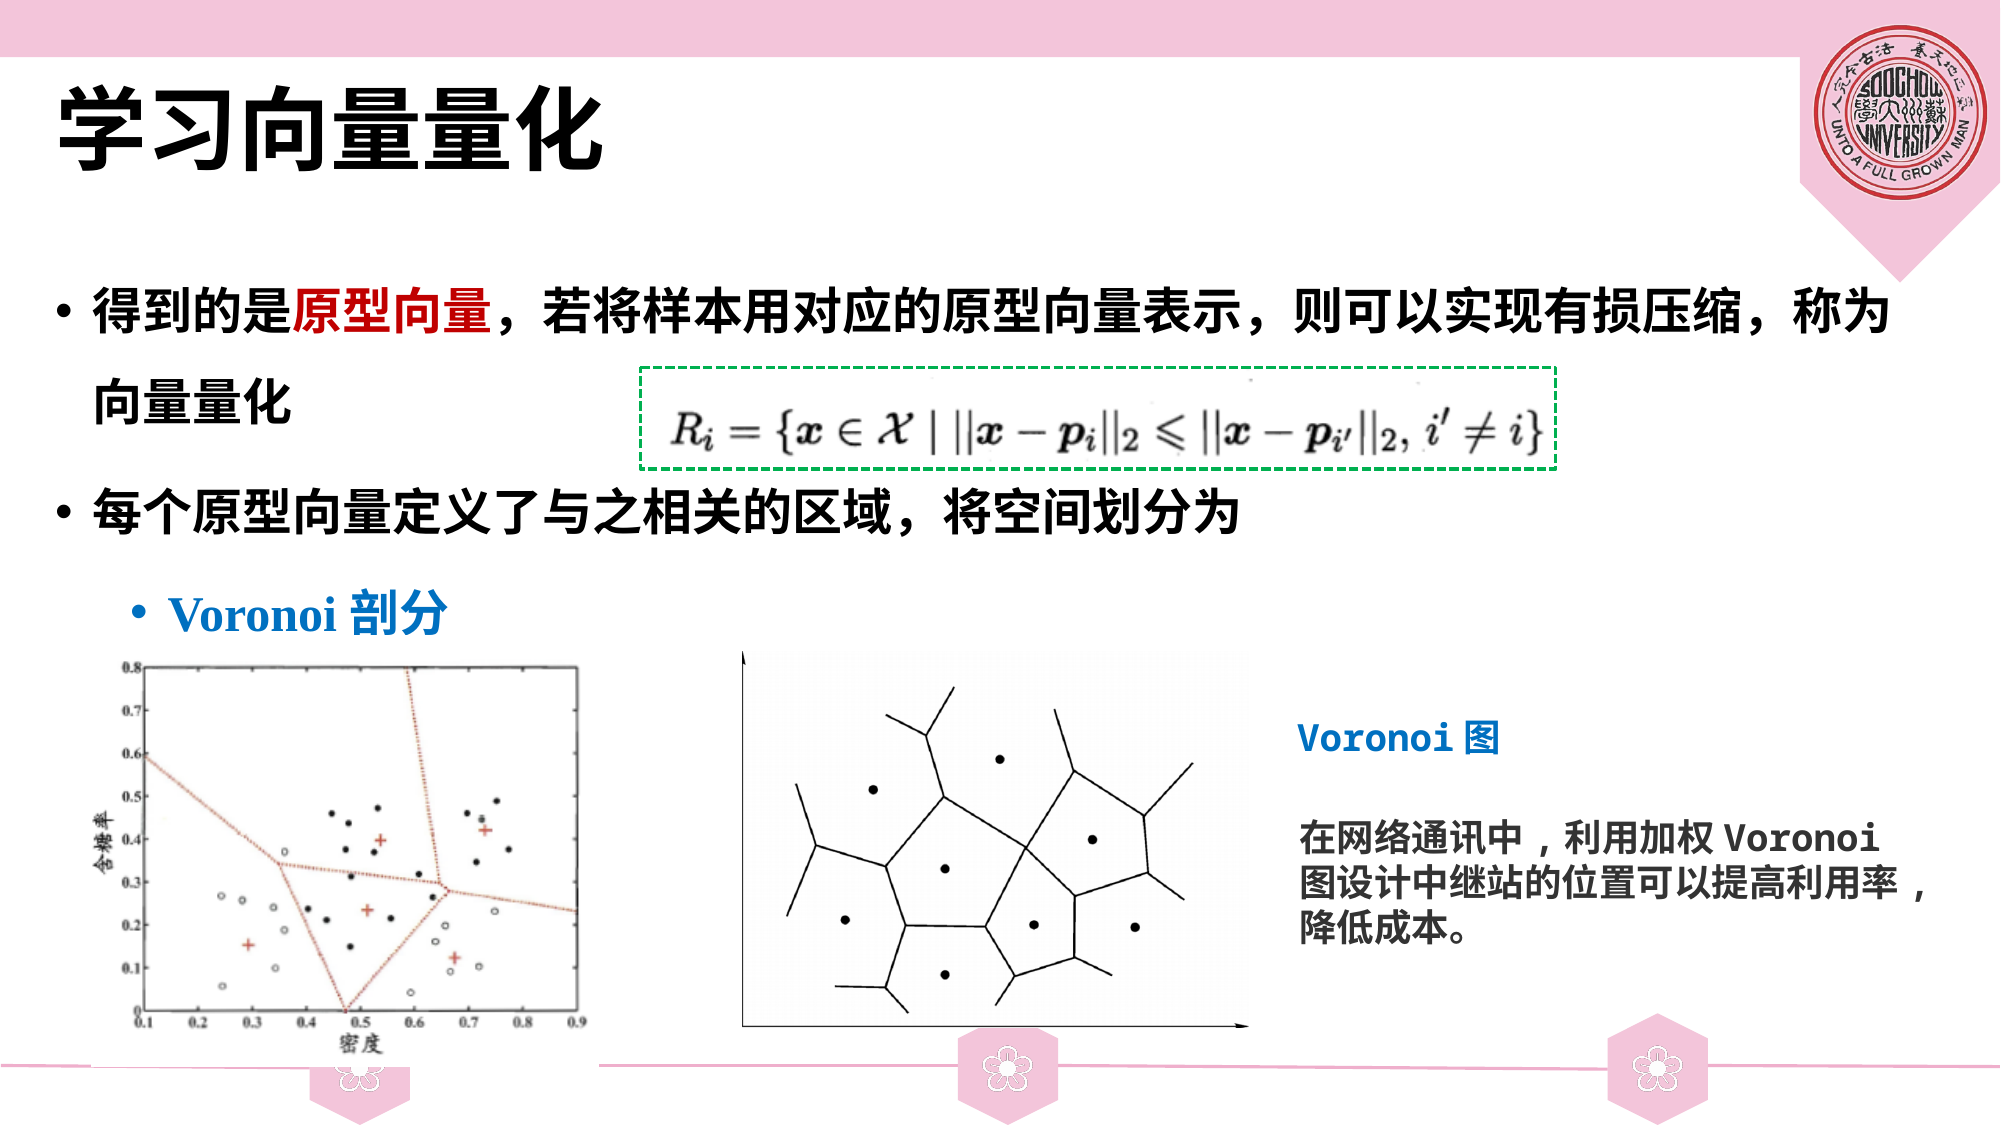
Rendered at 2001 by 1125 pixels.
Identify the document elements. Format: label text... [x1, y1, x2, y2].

text_box Voronoi图 [1282, 706, 1516, 767]
picture [979, 1043, 1035, 1093]
picture [1629, 1043, 1685, 1093]
picture [91, 635, 599, 1093]
picture [742, 651, 1251, 1028]
title 学习向量量化 [40, 25, 1766, 243]
text_box 在网络通讯中,利用加权Voronoi图设计中继站的位置可以提高利用率,降低成本。 [1284, 806, 1920, 957]
picture [1811, 23, 1989, 202]
picture [641, 368, 1555, 468]
